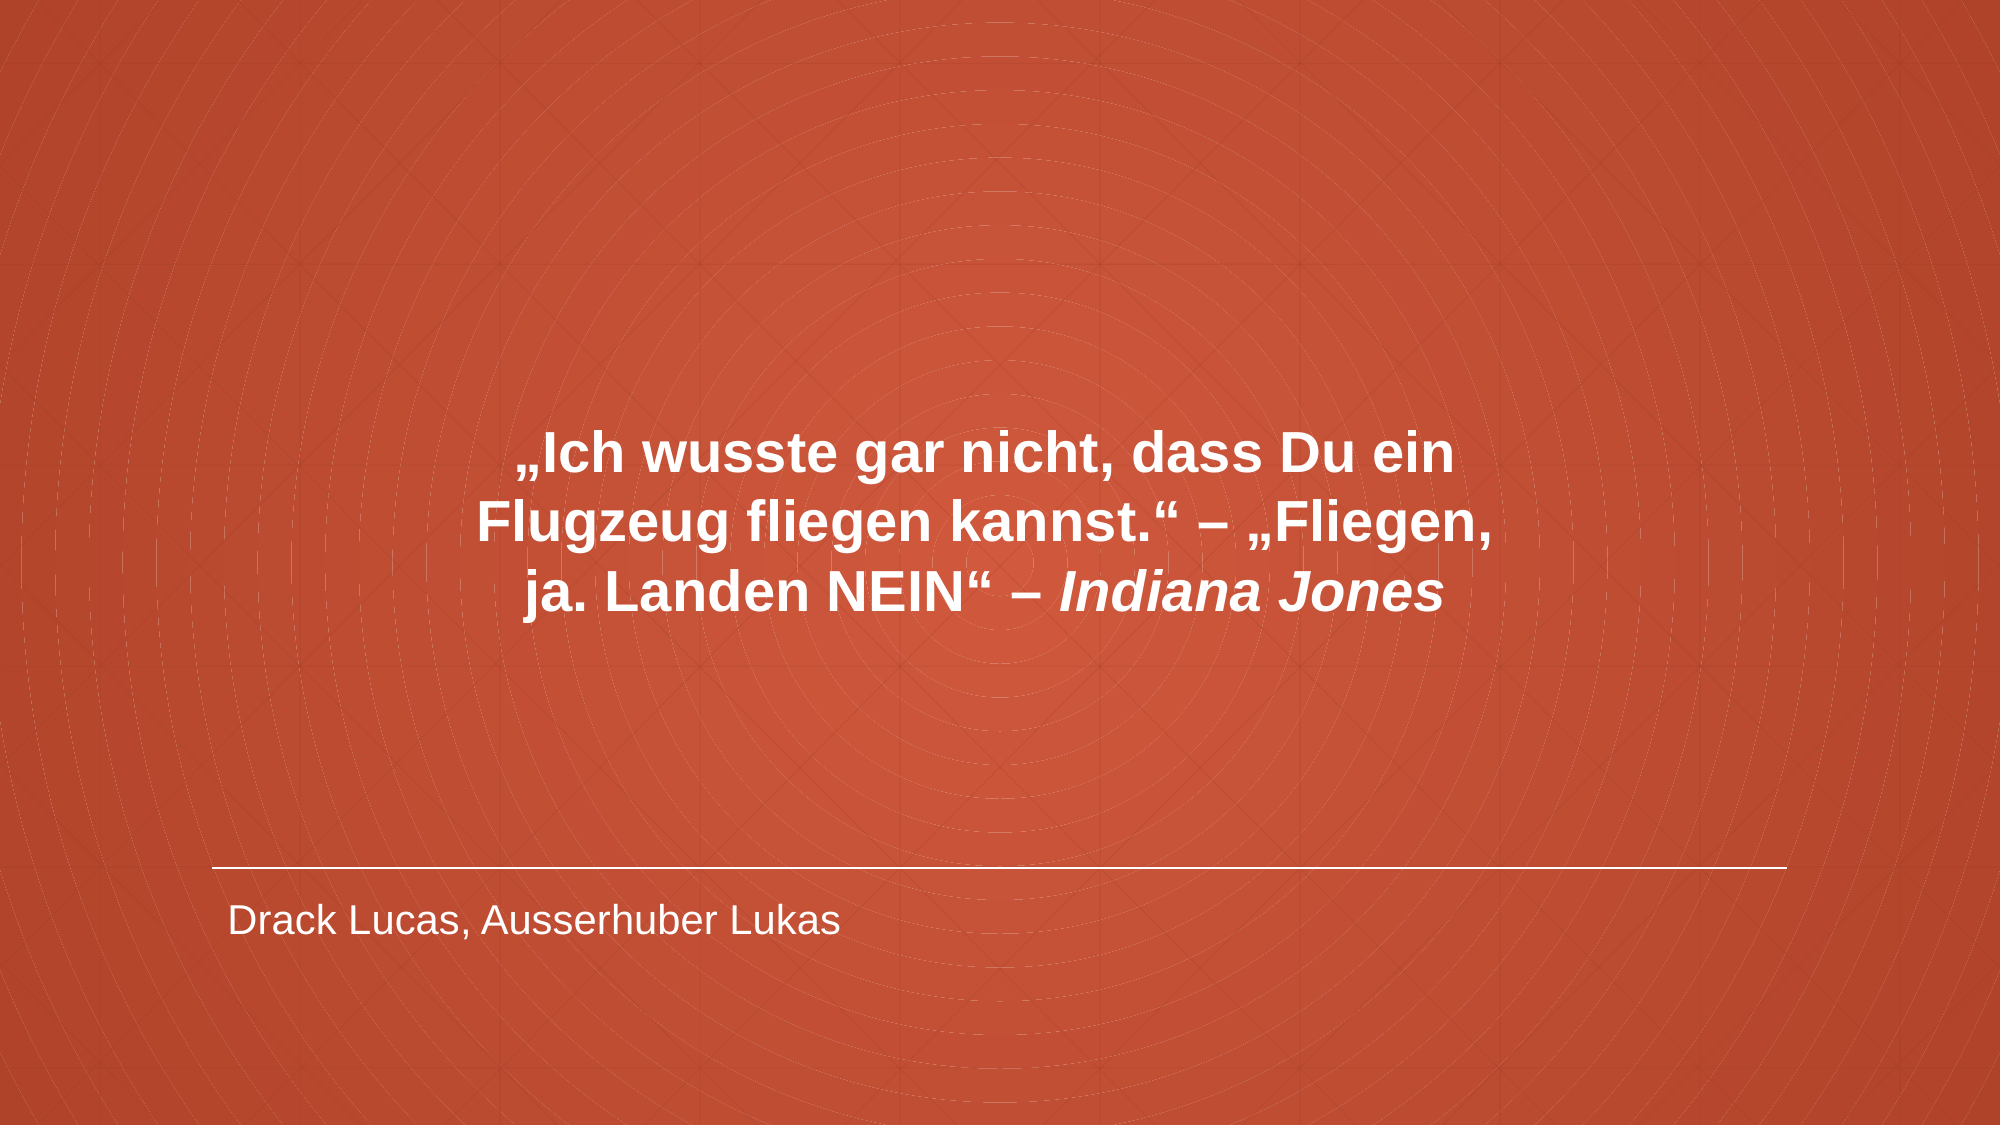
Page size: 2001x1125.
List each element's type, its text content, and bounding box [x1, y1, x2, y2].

title „Ich wusste gar nicht, dass Du ein Flugzeug fliegen kannst.“ – „Fliegen, ja. Landen NEIN“ – Indiana Jones [458, 335, 1513, 631]
list Drack Lucas, Ausserhuber Lukas [212, 891, 1788, 966]
